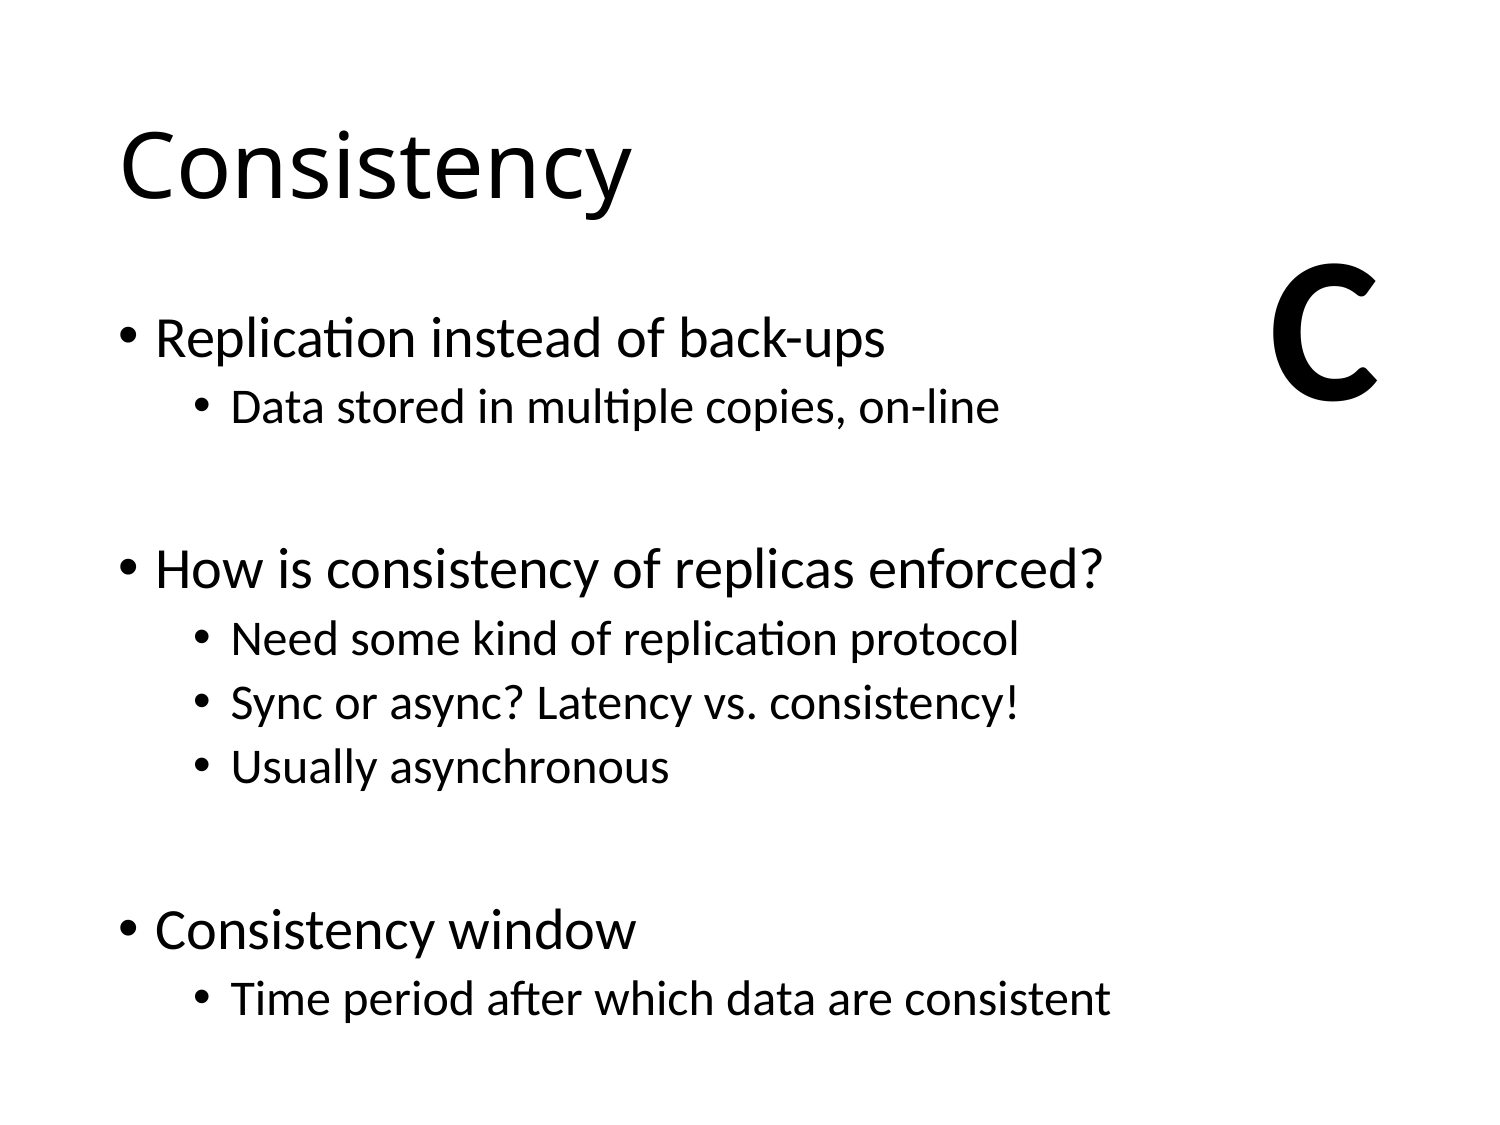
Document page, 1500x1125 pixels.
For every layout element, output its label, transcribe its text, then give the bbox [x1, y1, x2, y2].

text_box C [1254, 184, 1395, 450]
title Consistency [103, 59, 1397, 278]
list Replication instead of back-ups Data stored in multiple copies, on-line How is consistency of replicas enforced? Need some kind of replication protocol Sync or async? Latency vs. consistency! Usually asynchronous Consistency window Time period after which data are consistent [103, 299, 1397, 1014]
